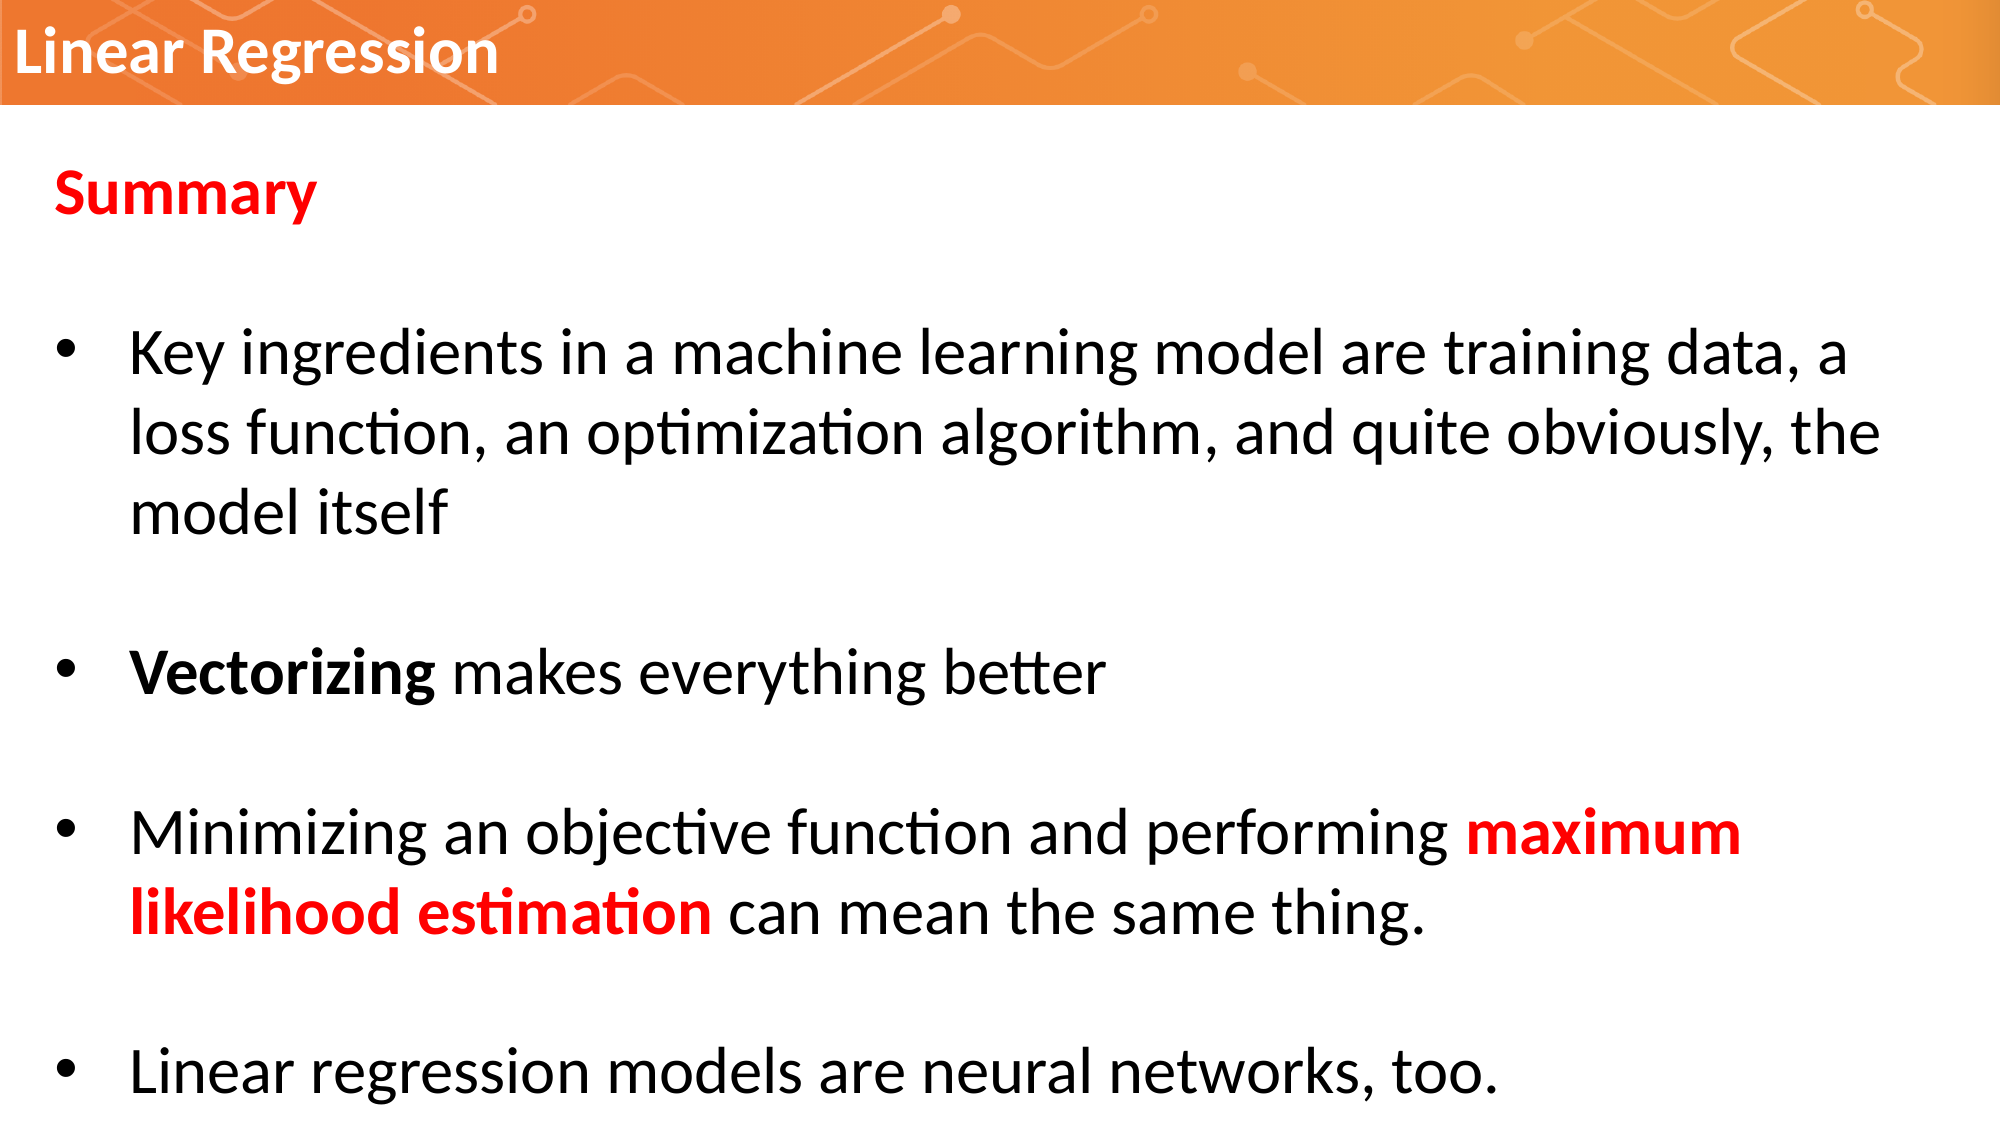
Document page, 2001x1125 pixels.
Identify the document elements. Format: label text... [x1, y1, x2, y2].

text_box Summary Key ingredients in a machine learning model are training data, a loss function, an optimization algorithm, and quite obviously, the model itself Vectorizing makes everything better Minimizing an objective function and performing maximum likelihood estimation can mean the same thing. Linear regression models are neural networks, too. [39, 140, 1961, 1115]
picture [0, 0, 2000, 105]
